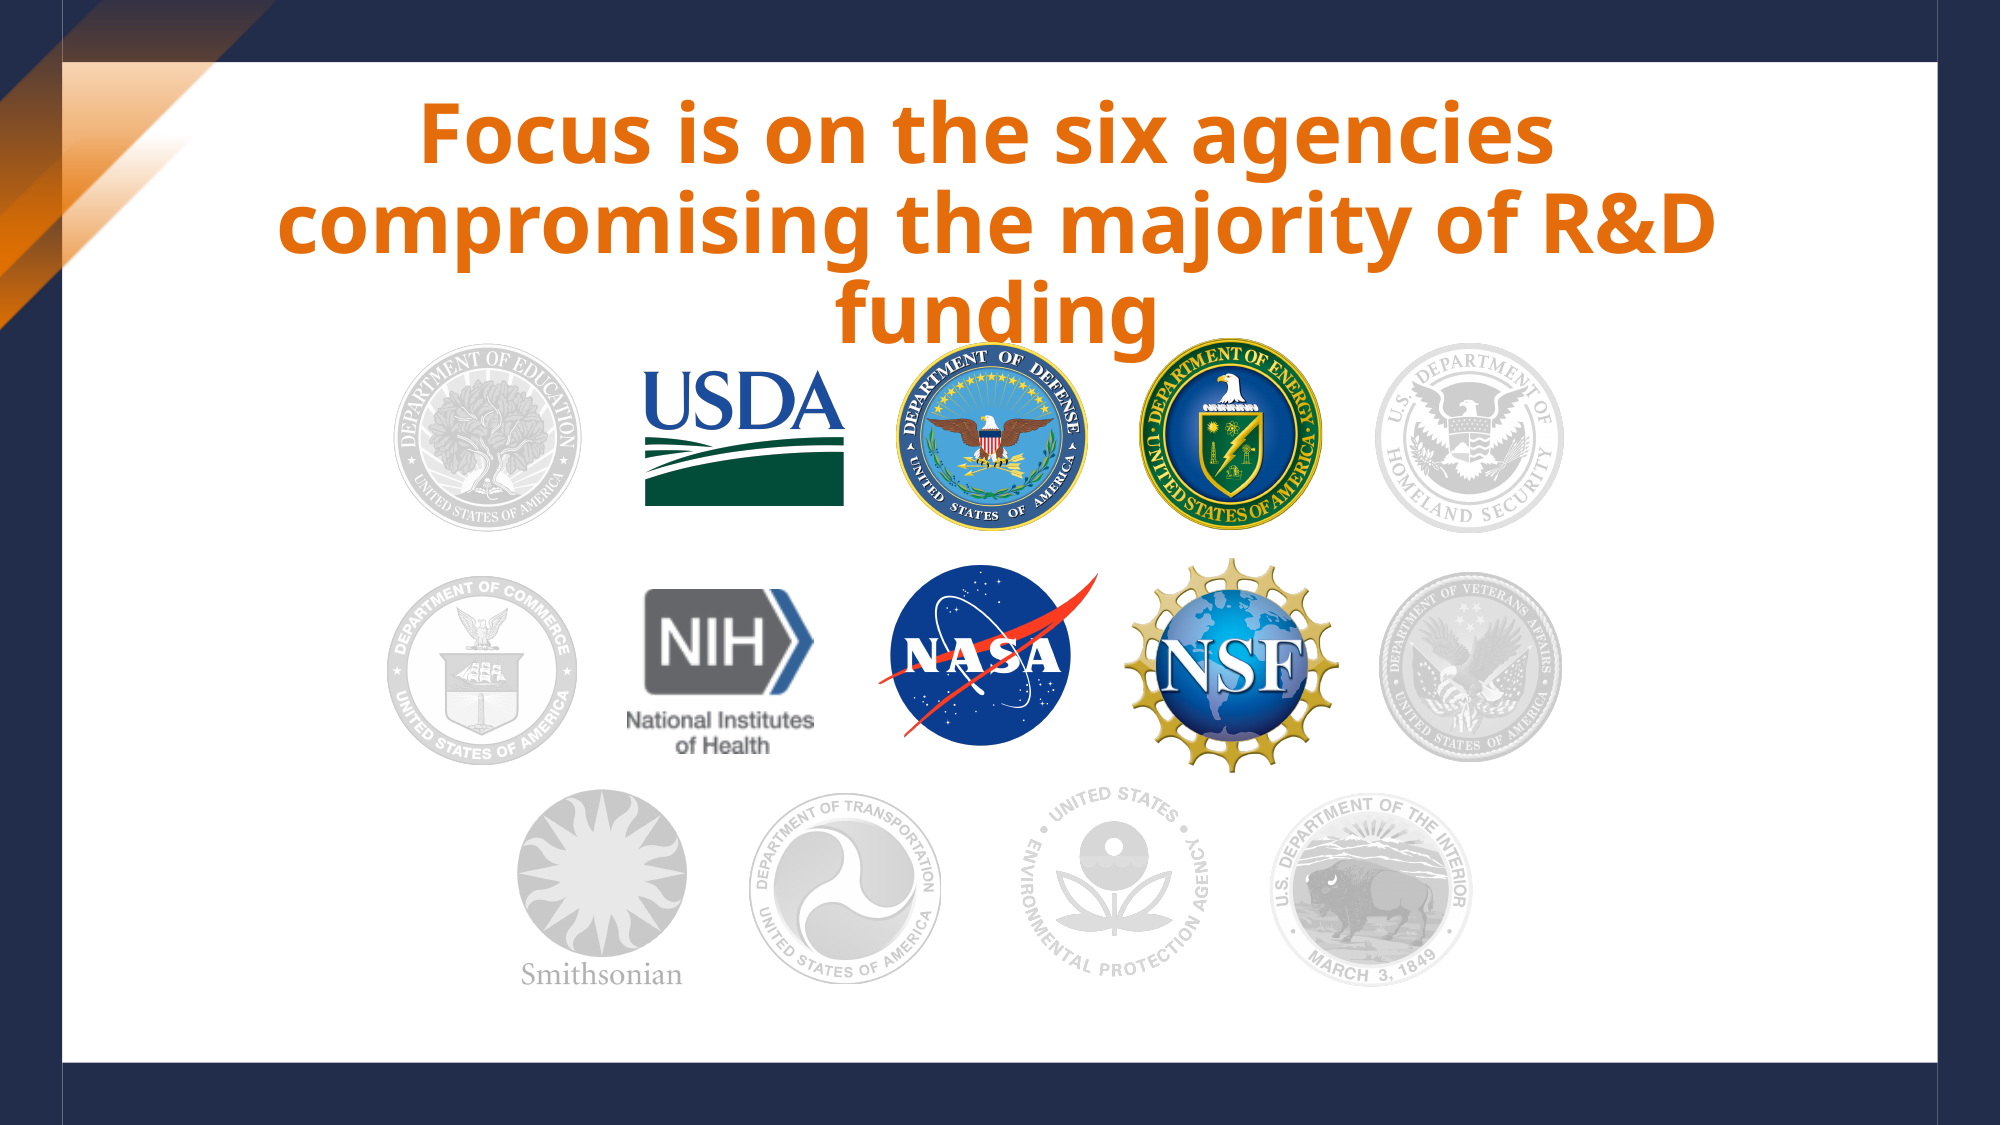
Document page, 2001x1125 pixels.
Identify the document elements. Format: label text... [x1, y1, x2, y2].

picture [1375, 343, 1564, 533]
picture [868, 554, 1115, 761]
picture [1137, 337, 1325, 531]
picture [643, 370, 845, 507]
picture [1121, 554, 1342, 776]
picture [393, 343, 582, 532]
picture [387, 576, 577, 765]
picture [1379, 572, 1562, 762]
picture [1019, 787, 1208, 978]
picture [749, 793, 941, 984]
picture [896, 342, 1088, 531]
title Focus is on the six agencies compromising the majority of R&D funding [98, 84, 1899, 273]
picture [627, 589, 814, 754]
picture [1269, 792, 1473, 987]
picture [0, 0, 284, 338]
picture [513, 787, 689, 987]
